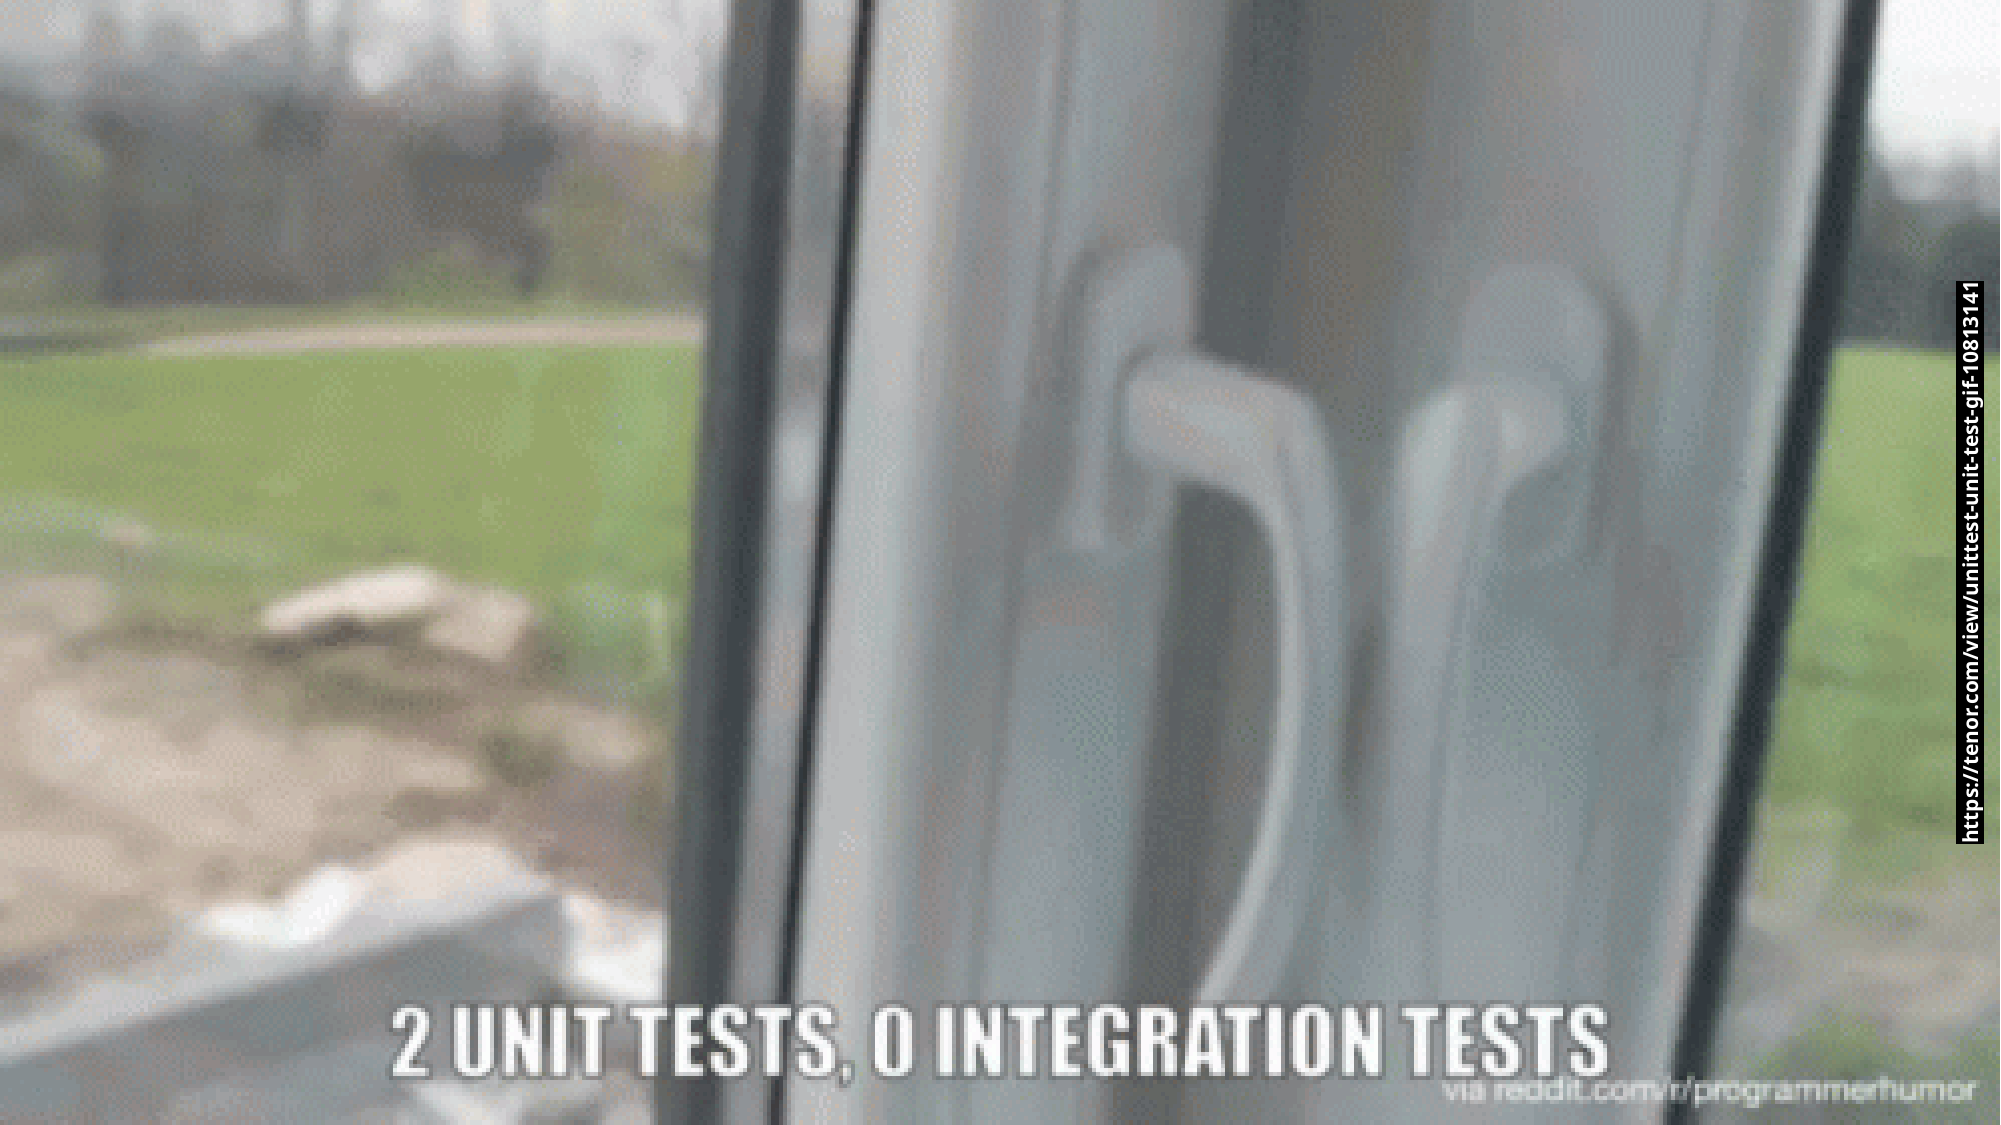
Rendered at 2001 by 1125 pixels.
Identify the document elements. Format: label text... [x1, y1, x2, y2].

text_box https://tenor.com/view/unittest-unit-test-gif-10813141 [1949, 266, 1990, 859]
